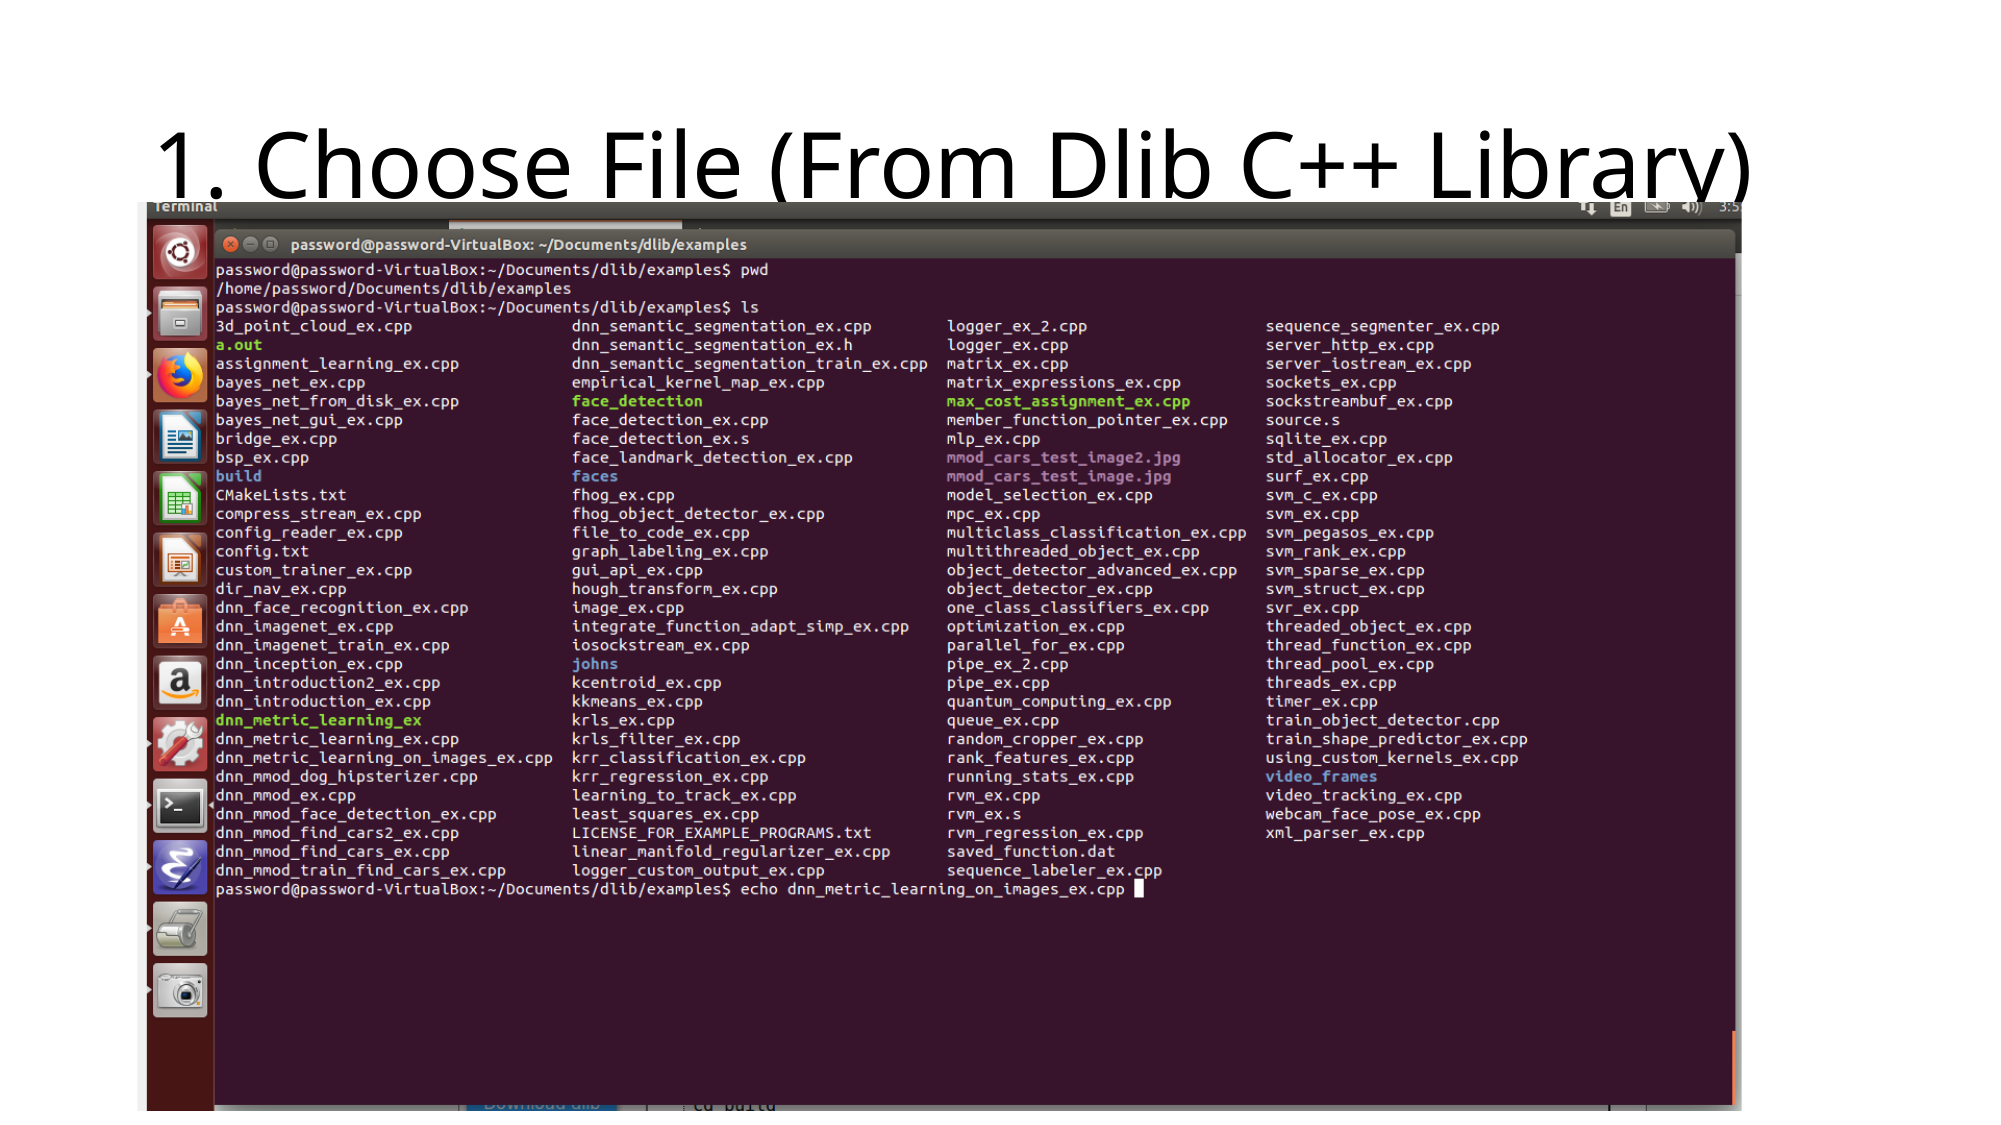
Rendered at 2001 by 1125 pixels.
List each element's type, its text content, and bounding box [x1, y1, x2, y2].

picture [137, 201, 1742, 1111]
title 1. Choose File (From Dlib C++ Library) [137, 59, 1863, 278]
